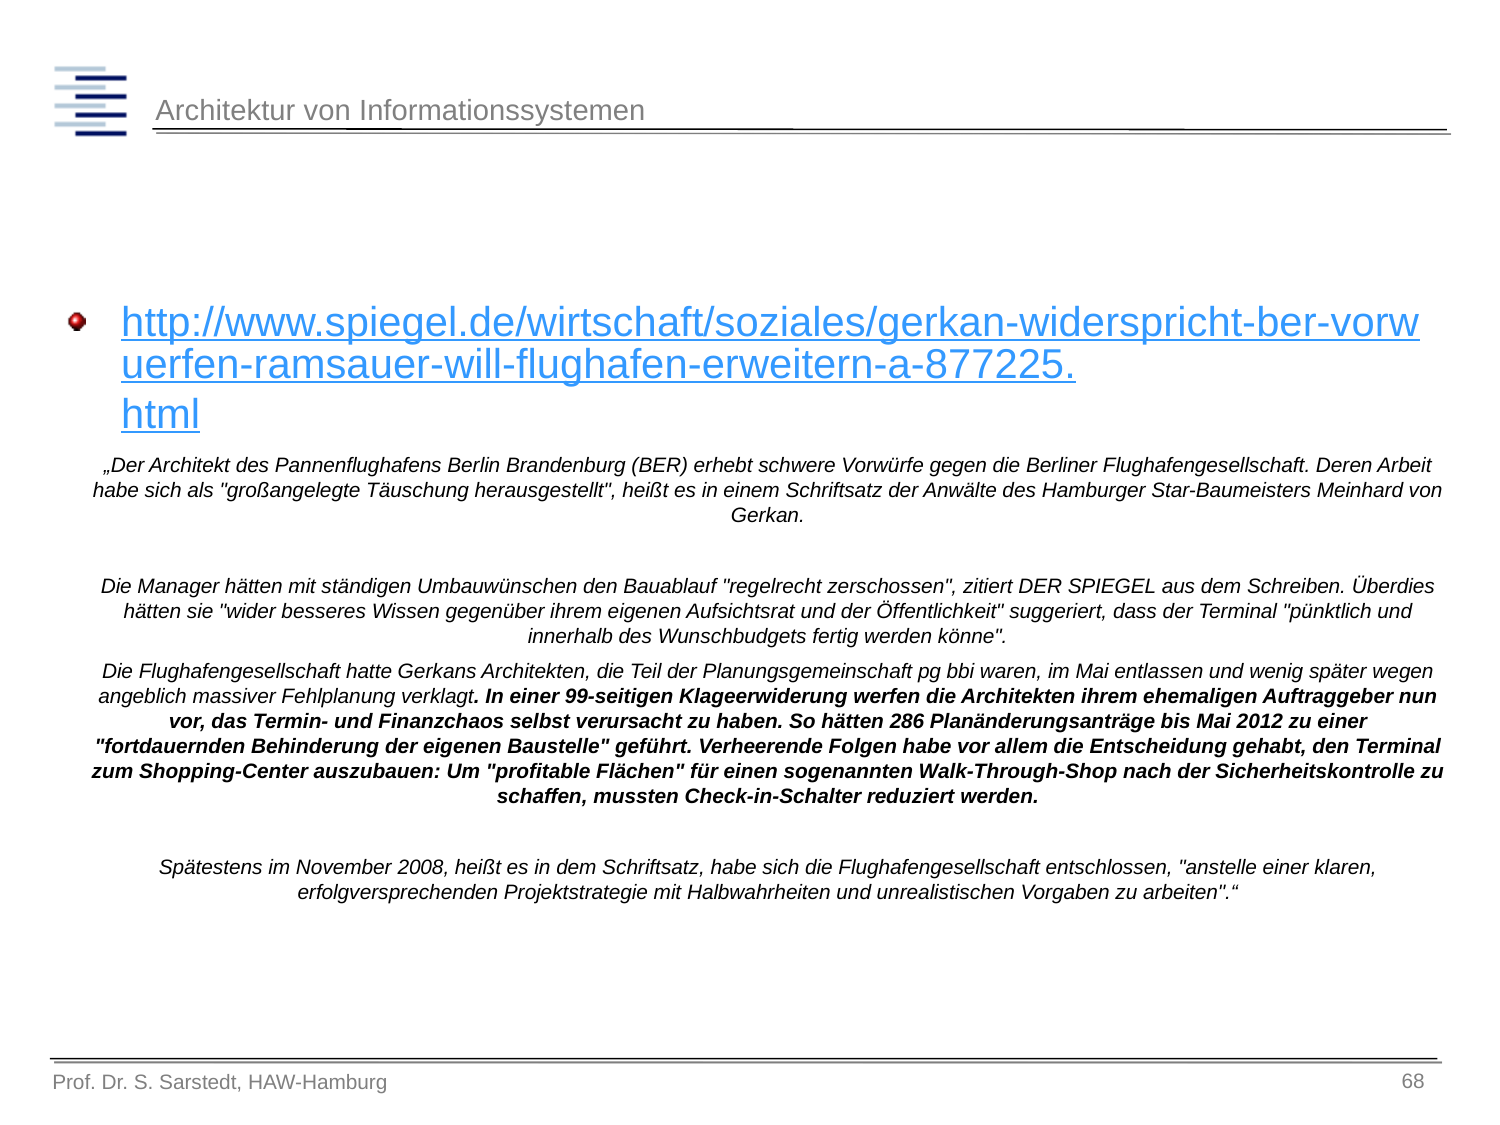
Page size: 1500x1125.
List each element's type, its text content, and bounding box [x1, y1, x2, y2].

picture [46, 58, 141, 148]
text_box „Der Architekt des Pannenflughafens Berlin Brandenburg (BER) erhebt schwere Vorwürfe gegen die Berliner Flughafengesellschaft. Deren Arbeit habe sich als "großangelegte Täuschung herausgestellt", heißt es in einem Schriftsatz der Anwälte des Hamburger Star-Baumeisters Meinhard von Gerkan. Die Manager hätten mit ständigen Umbauwünschen den Bauablauf "regelrecht zerschossen", zitiert DER SPIEGEL aus dem Schreiben. Überdies hätten sie "wider besseres Wissen gegenüber ihrem eigenen Aufsichtsrat und der Öffentlichkeit" suggeriert, dass der Terminal "pünktlich und innerhalb des Wunschbudgets fertig werden könne". Die Flughafengesellschaft hatte Gerkans Architekten, die Teil der Planungsgemeinschaft pg bbi waren, im Mai entlassen und wenig später wegen angeblich massiver Fehlplanung verklagt. In einer 99-seitigen Klageerwiderung werfen die Architekten ihrem ehemaligen Auftraggeber nun vor, das Termin- und Finanzchaos selbst verursacht zu haben. So hätten 286 Planänderungsanträge bis Mai 2012 zu einer "fortdauernden Behinderung der eigenen Baustelle" geführt. Verheerende Folgen habe vor allem die Entscheidung gehabt, den Terminal zum Shopping-Center auszubauen: Um "profitable Flächen" für einen sogenannten Walk-Through-Shop nach der Sicherheitskontrolle zu schaffen, mussten Check-in-Schalter reduziert werden. Spätestens im November 2008, heißt es in dem Schriftsatz, habe sich die Flughafengesellschaft entschlossen, "anstelle einer klaren, erfolgversprechenden Projektstrategie mit Halbwahrheiten und unrealistischen Vorgaben zu arbeiten".“ [76, 444, 1459, 911]
list http://www.spiegel.de/wirtschaft/soziales/gerkan-widerspricht-ber-vorwuerfen-ramsauer-will-flughafen-erweitern-a-877225.html [49, 287, 1438, 1048]
picture [65, 309, 86, 331]
